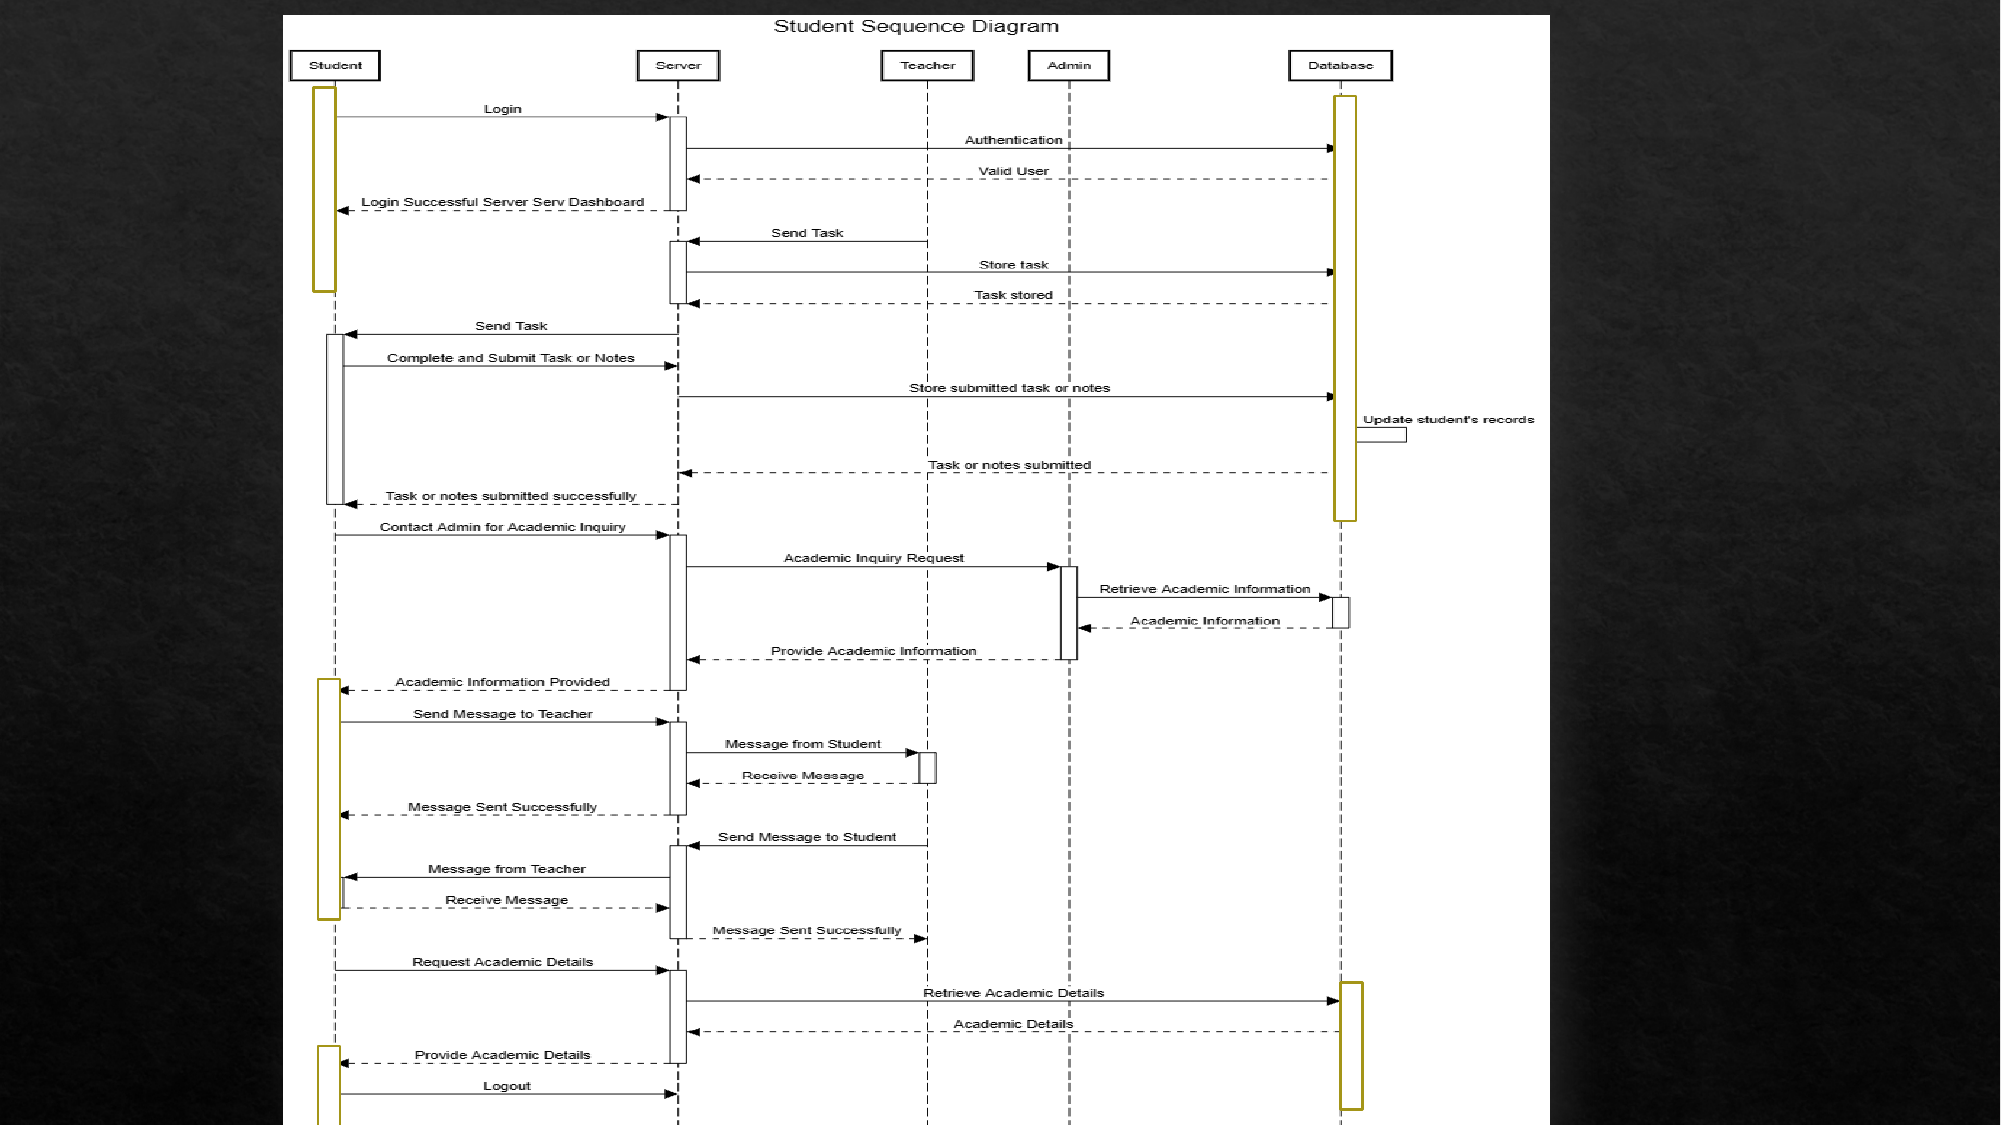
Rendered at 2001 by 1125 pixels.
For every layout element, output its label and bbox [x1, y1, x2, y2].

list [283, 14, 1551, 1125]
